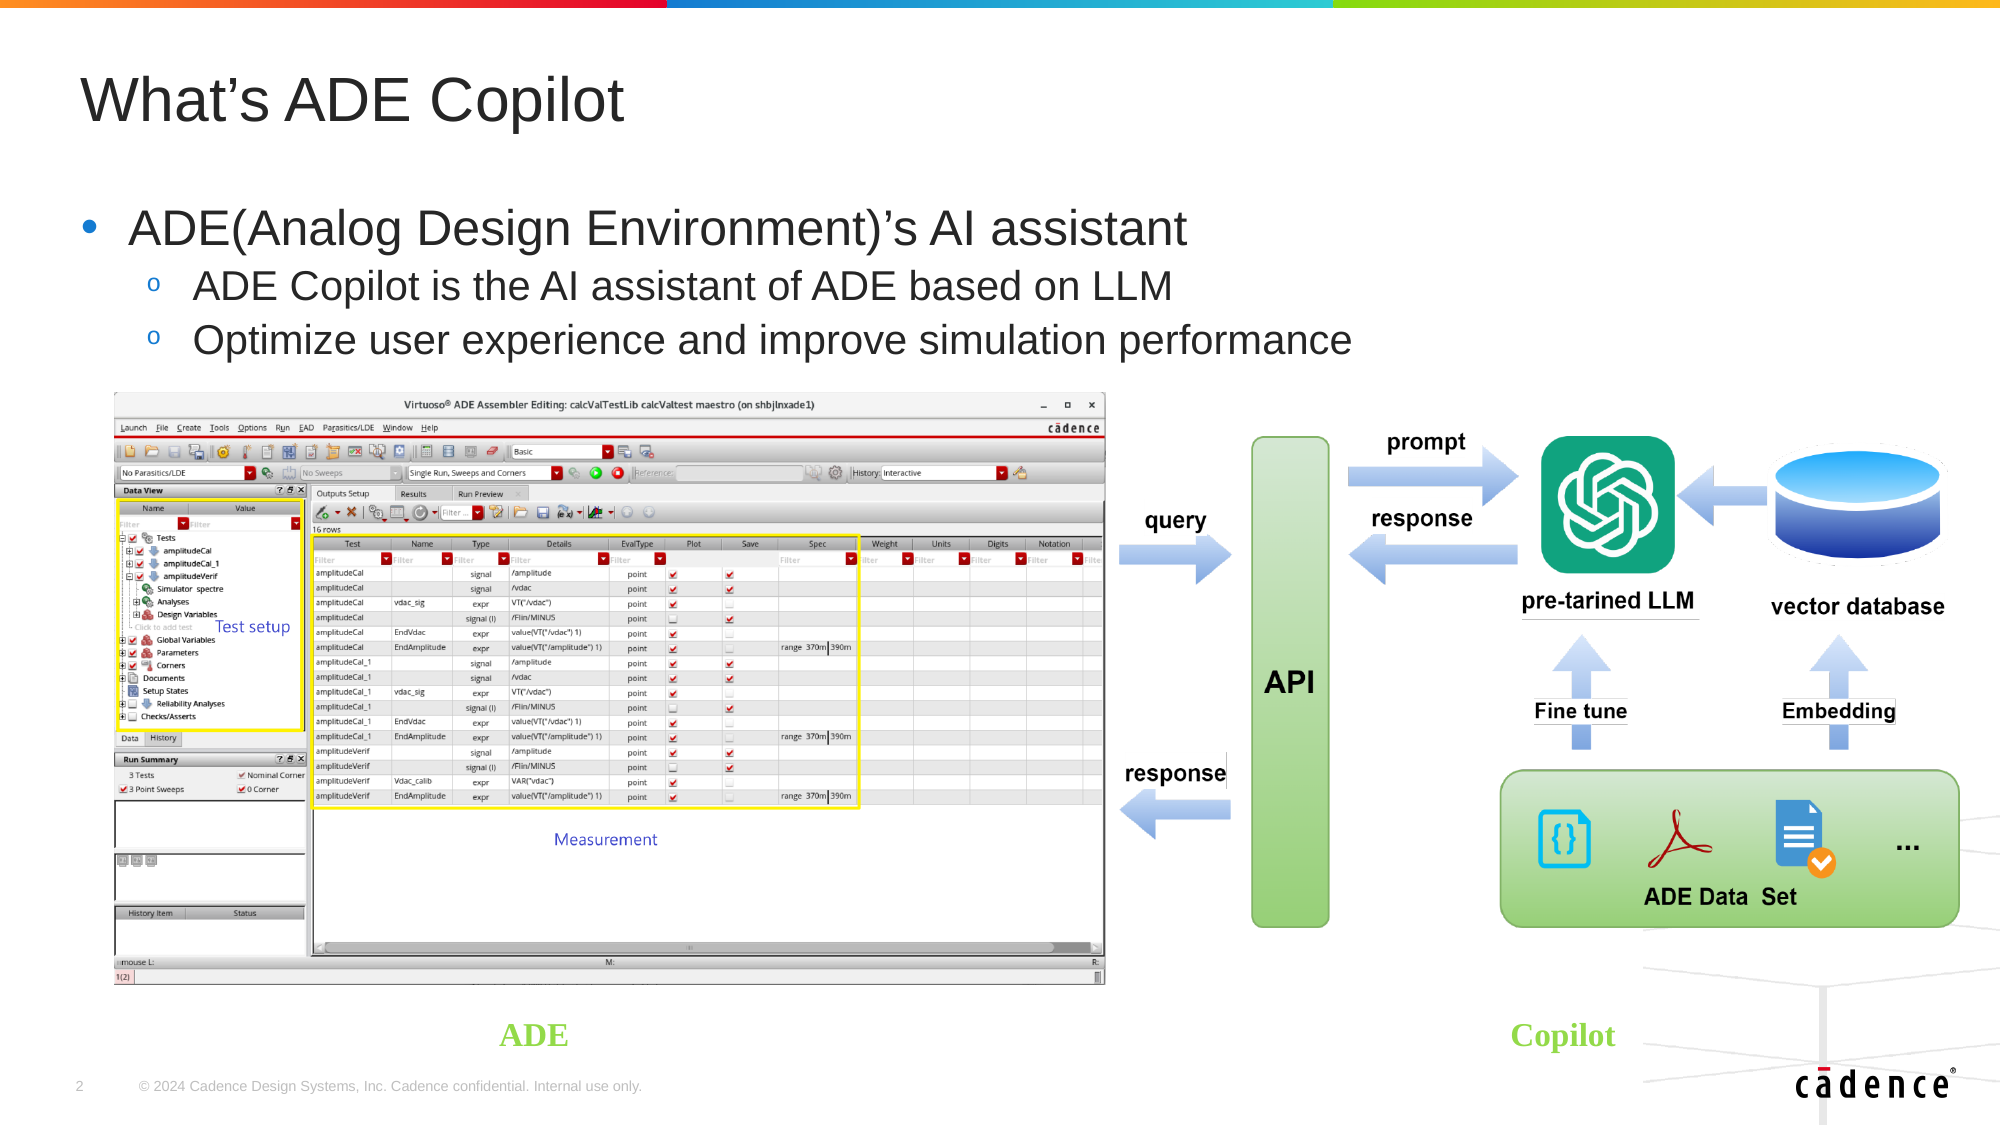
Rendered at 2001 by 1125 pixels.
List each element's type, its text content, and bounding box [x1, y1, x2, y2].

title What’s ADE Copilot [73, 59, 1979, 153]
picture [114, 392, 1106, 985]
text_box ADE [484, 1005, 585, 1061]
text_box Copilot [1495, 1005, 1631, 1061]
picture [1119, 44, 2000, 1125]
list ADE(Analog Design Environment)’s AI assistant ADE Copilot is the AI assistant of ADE based on LLM Optimize user experience and improve simulation performance [71, 195, 1624, 1040]
